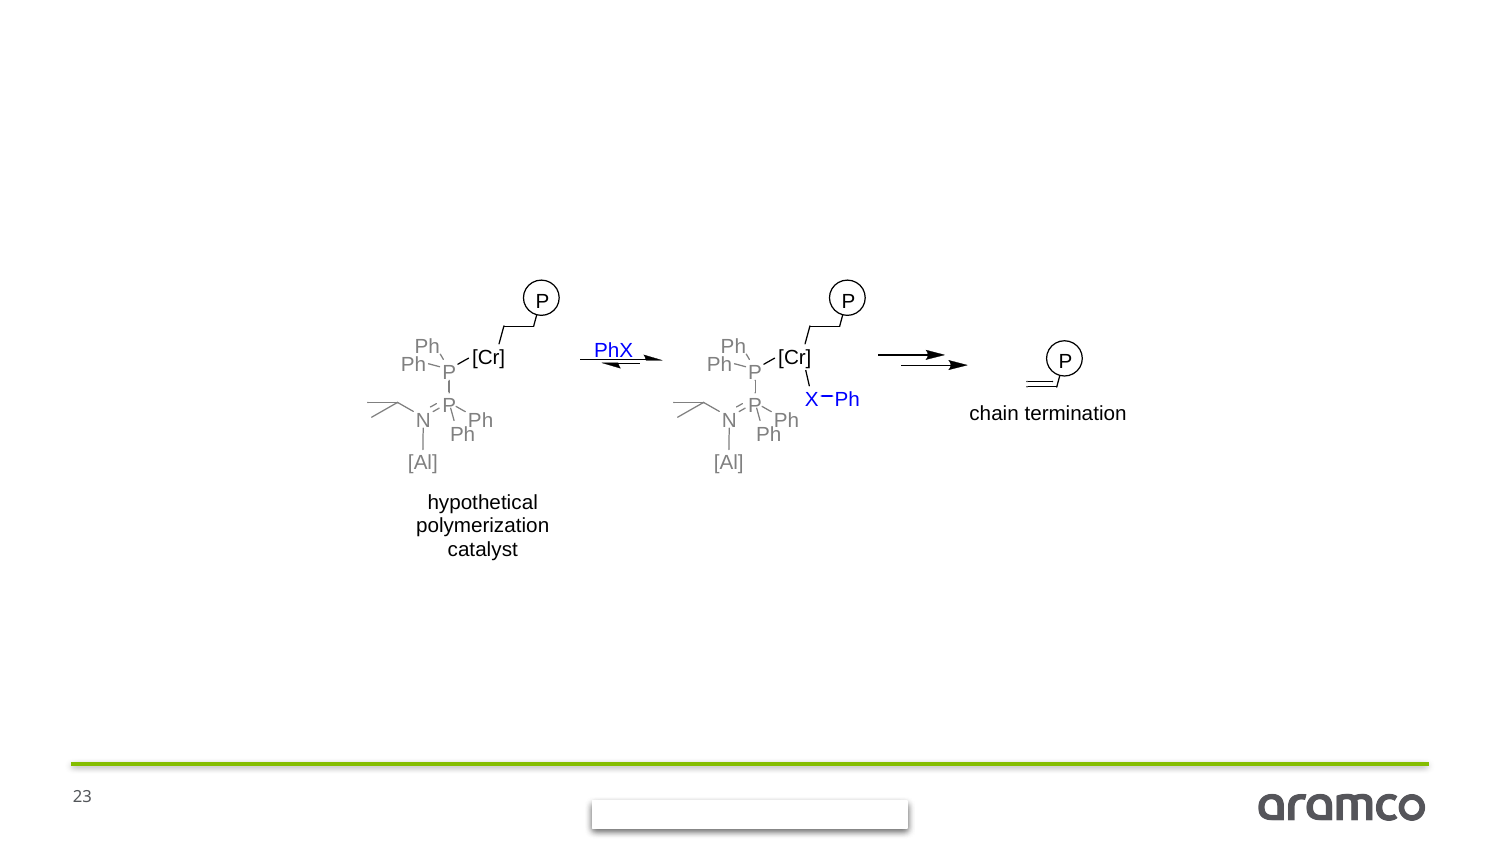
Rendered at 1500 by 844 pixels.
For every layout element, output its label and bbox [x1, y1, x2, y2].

picture [1258, 774, 1433, 822]
text_box [363, 275, 1137, 569]
